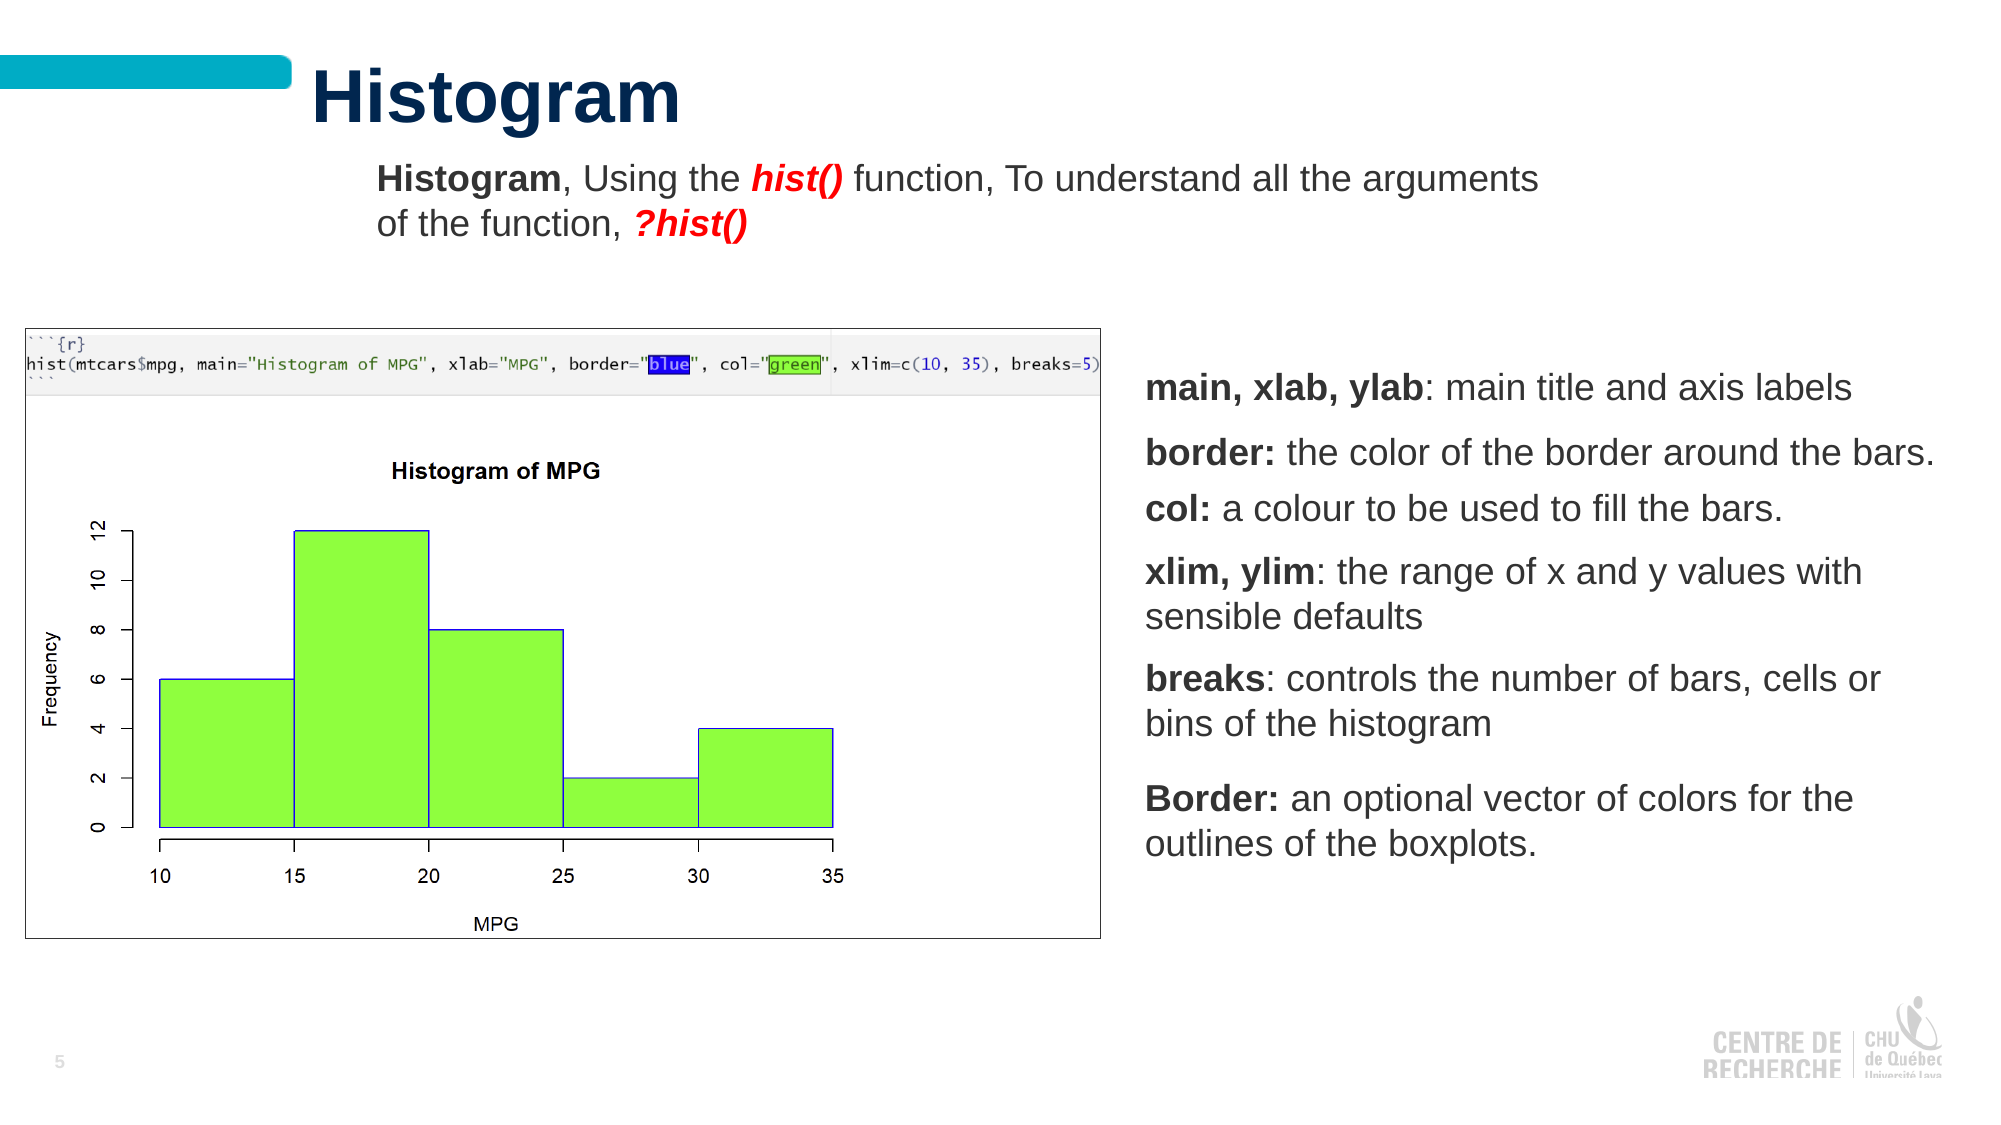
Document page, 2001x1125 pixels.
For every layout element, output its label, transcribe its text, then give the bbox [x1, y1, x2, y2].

slide_number 5 [54, 1050, 107, 1080]
text_box col: a colour to be used to fill the bars. [1130, 476, 2000, 536]
picture [25, 328, 1101, 939]
text_box border: the color of the border around the bars. [1130, 420, 1976, 476]
text_box xlim, ylim: the range of x and y values with sensible defaults [1130, 539, 1939, 645]
text_box Histogram, Using the hist() function, To understand all the arguments of the function, ?hist() [361, 146, 1565, 252]
text_box Border: an optional vector of colors for the outlines of the boxplots. [1130, 766, 1929, 872]
text_box breaks: controls the number of bars, cells or bins of the histogram [1130, 646, 1919, 752]
title Histogram [311, 56, 742, 142]
text_box main, xlab, ylab: main title and axis labels [1130, 355, 1913, 416]
